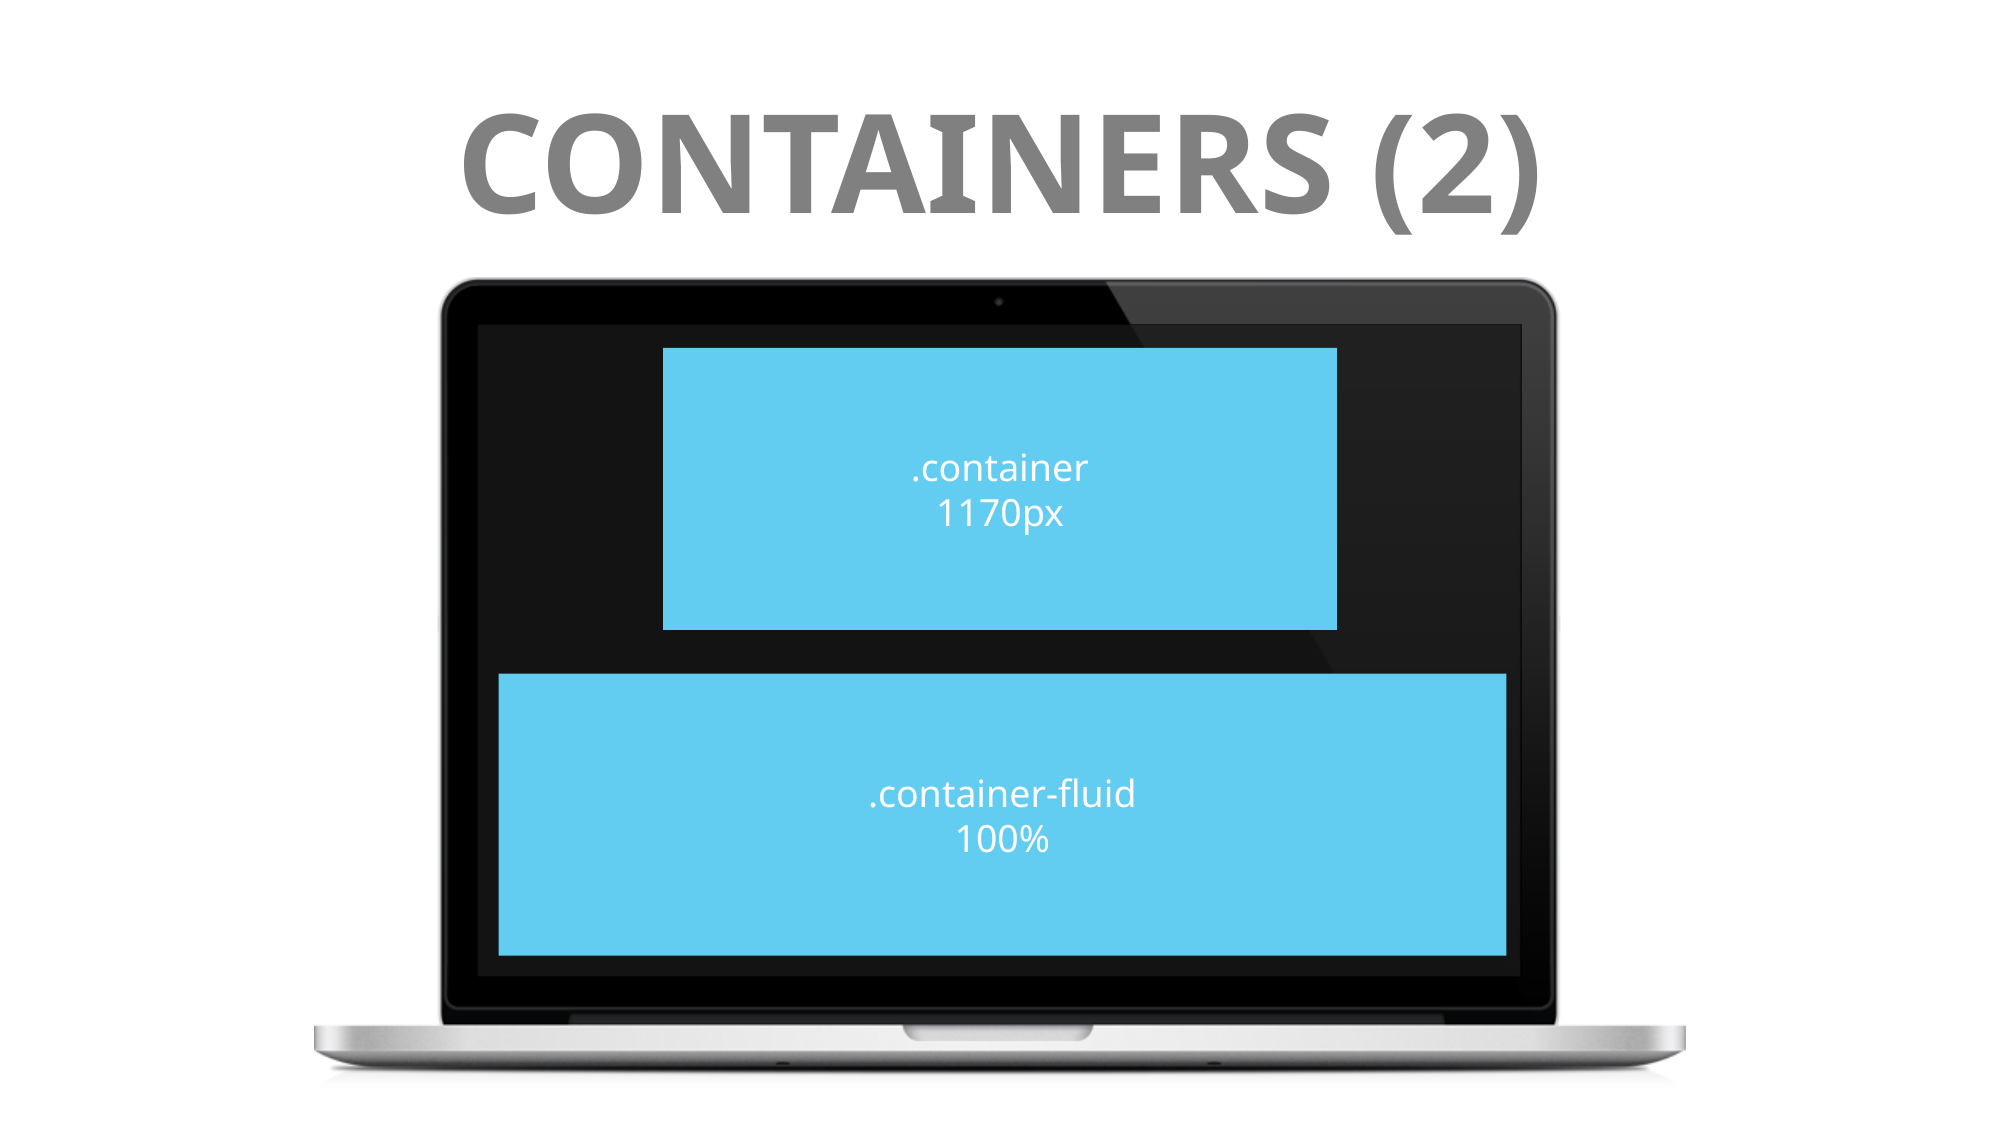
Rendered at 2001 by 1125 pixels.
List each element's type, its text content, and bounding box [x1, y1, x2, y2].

picture [314, 278, 1686, 1088]
text_box .container 1170px [662, 347, 1338, 631]
text_box .container-fluid 100% [498, 673, 1507, 957]
title CONTAINERS (2) [137, 59, 1863, 278]
